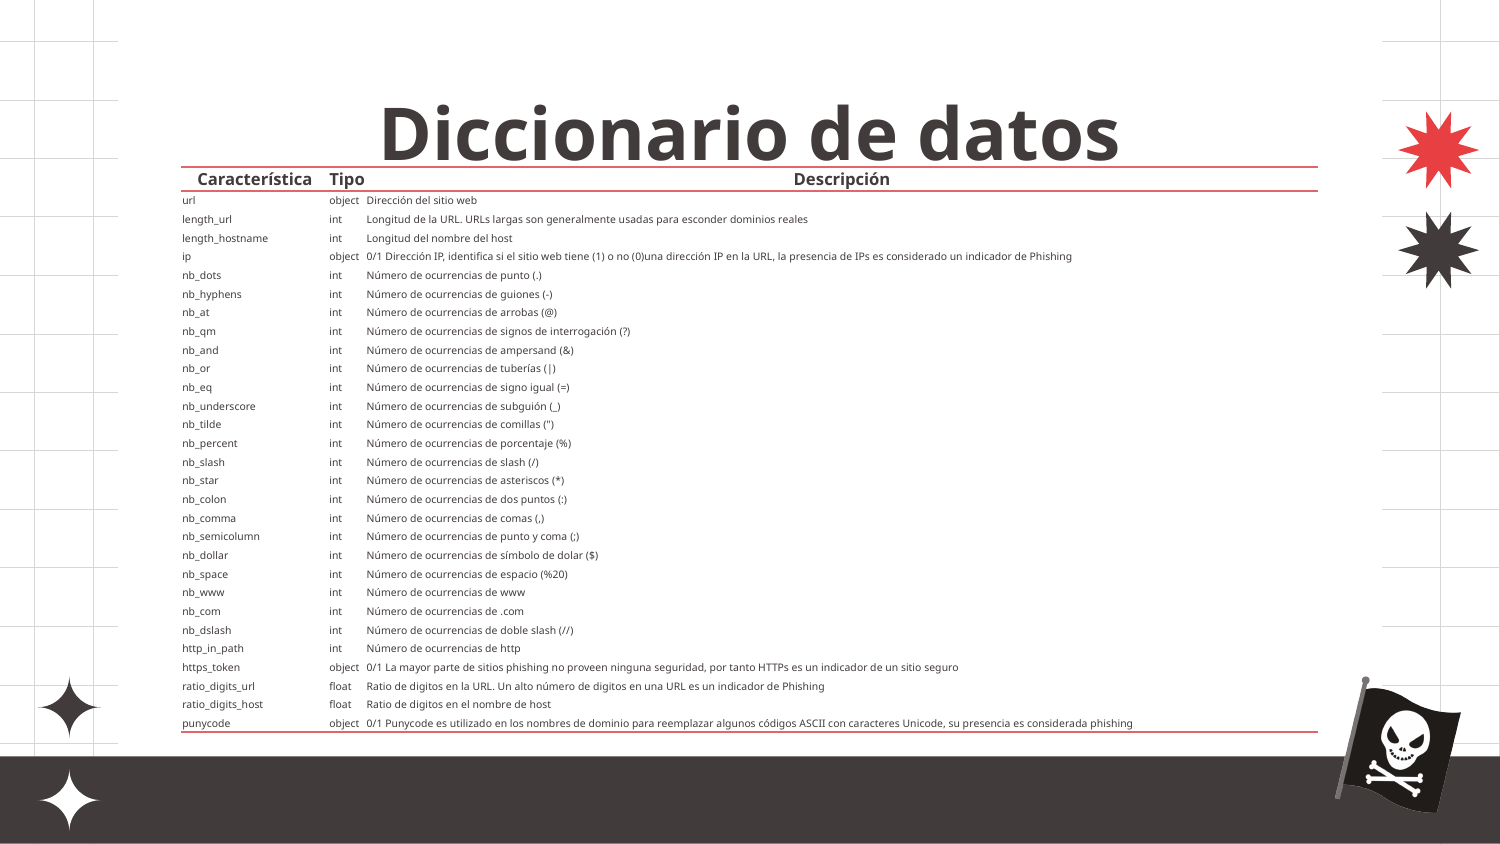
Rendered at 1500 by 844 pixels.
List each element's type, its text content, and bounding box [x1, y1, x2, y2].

table_cell float [328, 676, 366, 695]
table_cell https_token [181, 657, 328, 676]
table_cell nb_space [181, 564, 328, 583]
table_cell Número de ocurrencias de arrobas (@) [366, 303, 1318, 322]
table_cell Número de ocurrencias de asteriscos (*) [366, 471, 1318, 490]
table_cell nb_or [181, 359, 328, 378]
table_cell object [328, 713, 366, 731]
table_cell int [328, 545, 366, 564]
table_cell int [328, 508, 366, 527]
table_cell Longitud del nombre del host [366, 228, 1318, 247]
table_cell int [328, 527, 366, 545]
table_cell Número de ocurrencias de doble slash (//) [366, 620, 1318, 639]
table_cell 0/1 La mayor parte de sitios phishing no proveen ninguna seguridad, por tanto HTTPs es un indicador de un sitio seguro [366, 657, 1318, 676]
table_cell punycode [181, 713, 328, 731]
table_cell length_hostname [181, 228, 328, 247]
table_cell int [328, 471, 366, 490]
table_cell nb_and [181, 340, 328, 359]
table_cell Longitud de la URL. URLs largas son generalmente usadas para esconder dominios reales [366, 210, 1318, 228]
table_cell int [328, 564, 366, 583]
table_cell object [328, 192, 366, 210]
table_cell int [328, 396, 366, 415]
table_cell nb_at [181, 303, 328, 322]
table_cell int [328, 639, 366, 657]
table_cell nb_percent [181, 434, 328, 452]
table_cell nb_qm [181, 322, 328, 340]
table_header Característica [181, 168, 328, 190]
table_cell Número de ocurrencias de guiones (-) [366, 284, 1318, 303]
table_cell nb_dots [181, 266, 328, 284]
table_cell Ratio de digitos en la URL. Un alto número de digitos en una URL es un indicador de Phishing [366, 676, 1318, 695]
table_cell length_url [181, 210, 328, 228]
table_cell nb_dollar [181, 545, 328, 564]
table_cell nb_www [181, 583, 328, 601]
table_cell 0/1 Punycode es utilizado en los nombres de dominio para reemplazar algunos códigos ASCII con caracteres Unicode, su presencia es considerada phishing [366, 713, 1318, 731]
table_cell int [328, 210, 366, 228]
table_cell nb_tilde [181, 415, 328, 434]
table_cell Número de ocurrencias de dos puntos (:) [366, 490, 1318, 508]
table_cell Número de ocurrencias de comas (,) [366, 508, 1318, 527]
table_cell nb_comma [181, 508, 328, 527]
table_cell int [328, 452, 366, 471]
table_cell int [328, 620, 366, 639]
table_header Descripción [366, 168, 1318, 190]
table_cell int [328, 601, 366, 620]
table_cell int [328, 284, 366, 303]
table_cell int [328, 359, 366, 378]
table_cell nb_dslash [181, 620, 328, 639]
table_cell object [328, 657, 366, 676]
table_cell nb_semicolumn [181, 527, 328, 545]
table_cell int [328, 490, 366, 508]
table_cell int [328, 434, 366, 452]
table_cell int [328, 303, 366, 322]
table_cell float [328, 695, 366, 713]
table_cell http_in_path [181, 639, 328, 657]
table_cell nb_underscore [181, 396, 328, 415]
table_cell int [328, 583, 366, 601]
table_cell Número de ocurrencias de ampersand (&) [366, 340, 1318, 359]
table_cell Número de ocurrencias de .com [366, 601, 1318, 620]
table_cell url [181, 192, 328, 210]
table_header Tipo [328, 168, 366, 190]
table_cell Número de ocurrencias de comillas (") [366, 415, 1318, 434]
table_cell ratio_digits_host [181, 695, 328, 713]
table_cell Ratio de digitos en el nombre de host [366, 695, 1318, 713]
table_cell int [328, 228, 366, 247]
title Diccionario de datos [118, 72, 1382, 167]
table_cell nb_eq [181, 378, 328, 396]
table_cell int [328, 415, 366, 434]
table_cell Número de ocurrencias de tuberías (|) [366, 359, 1318, 378]
table_cell Número de ocurrencias de punto (.) [366, 266, 1318, 284]
table_cell 0/1 Dirección IP, identifica si el sitio web tiene (1) o no (0)una dirección IP en la URL, la presencia de IPs es considerado un indicador de Phishing [366, 247, 1318, 266]
table_cell ratio_digits_url [181, 676, 328, 695]
table_cell Número de ocurrencias de punto y coma (;) [366, 527, 1318, 545]
table_cell ip [181, 247, 328, 266]
table_cell int [328, 378, 366, 396]
table_cell Dirección del sitio web [366, 192, 1318, 210]
table_cell Número de ocurrencias de porcentaje (%) [366, 434, 1318, 452]
table_cell int [328, 340, 366, 359]
table_cell object [328, 247, 366, 266]
table_cell nb_slash [181, 452, 328, 471]
picture [1334, 676, 1463, 822]
table_cell nb_star [181, 471, 328, 490]
table_cell Número de ocurrencias de símbolo de dolar ($) [366, 545, 1318, 564]
table_cell Número de ocurrencias de slash (/) [366, 452, 1318, 471]
table_cell Número de ocurrencias de subguión (_) [366, 396, 1318, 415]
table_cell Número de ocurrencias de http [366, 639, 1318, 657]
table_cell Número de ocurrencias de espacio (%20) [366, 564, 1318, 583]
table_cell Número de ocurrencias de signo igual (=) [366, 378, 1318, 396]
table_cell Número de ocurrencias de signos de interrogación (?) [366, 322, 1318, 340]
table_cell nb_com [181, 601, 328, 620]
table_cell int [328, 266, 366, 284]
table_cell Número de ocurrencias de www [366, 583, 1318, 601]
table_cell int [328, 322, 366, 340]
table_cell nb_hyphens [181, 284, 328, 303]
table_cell nb_colon [181, 490, 328, 508]
